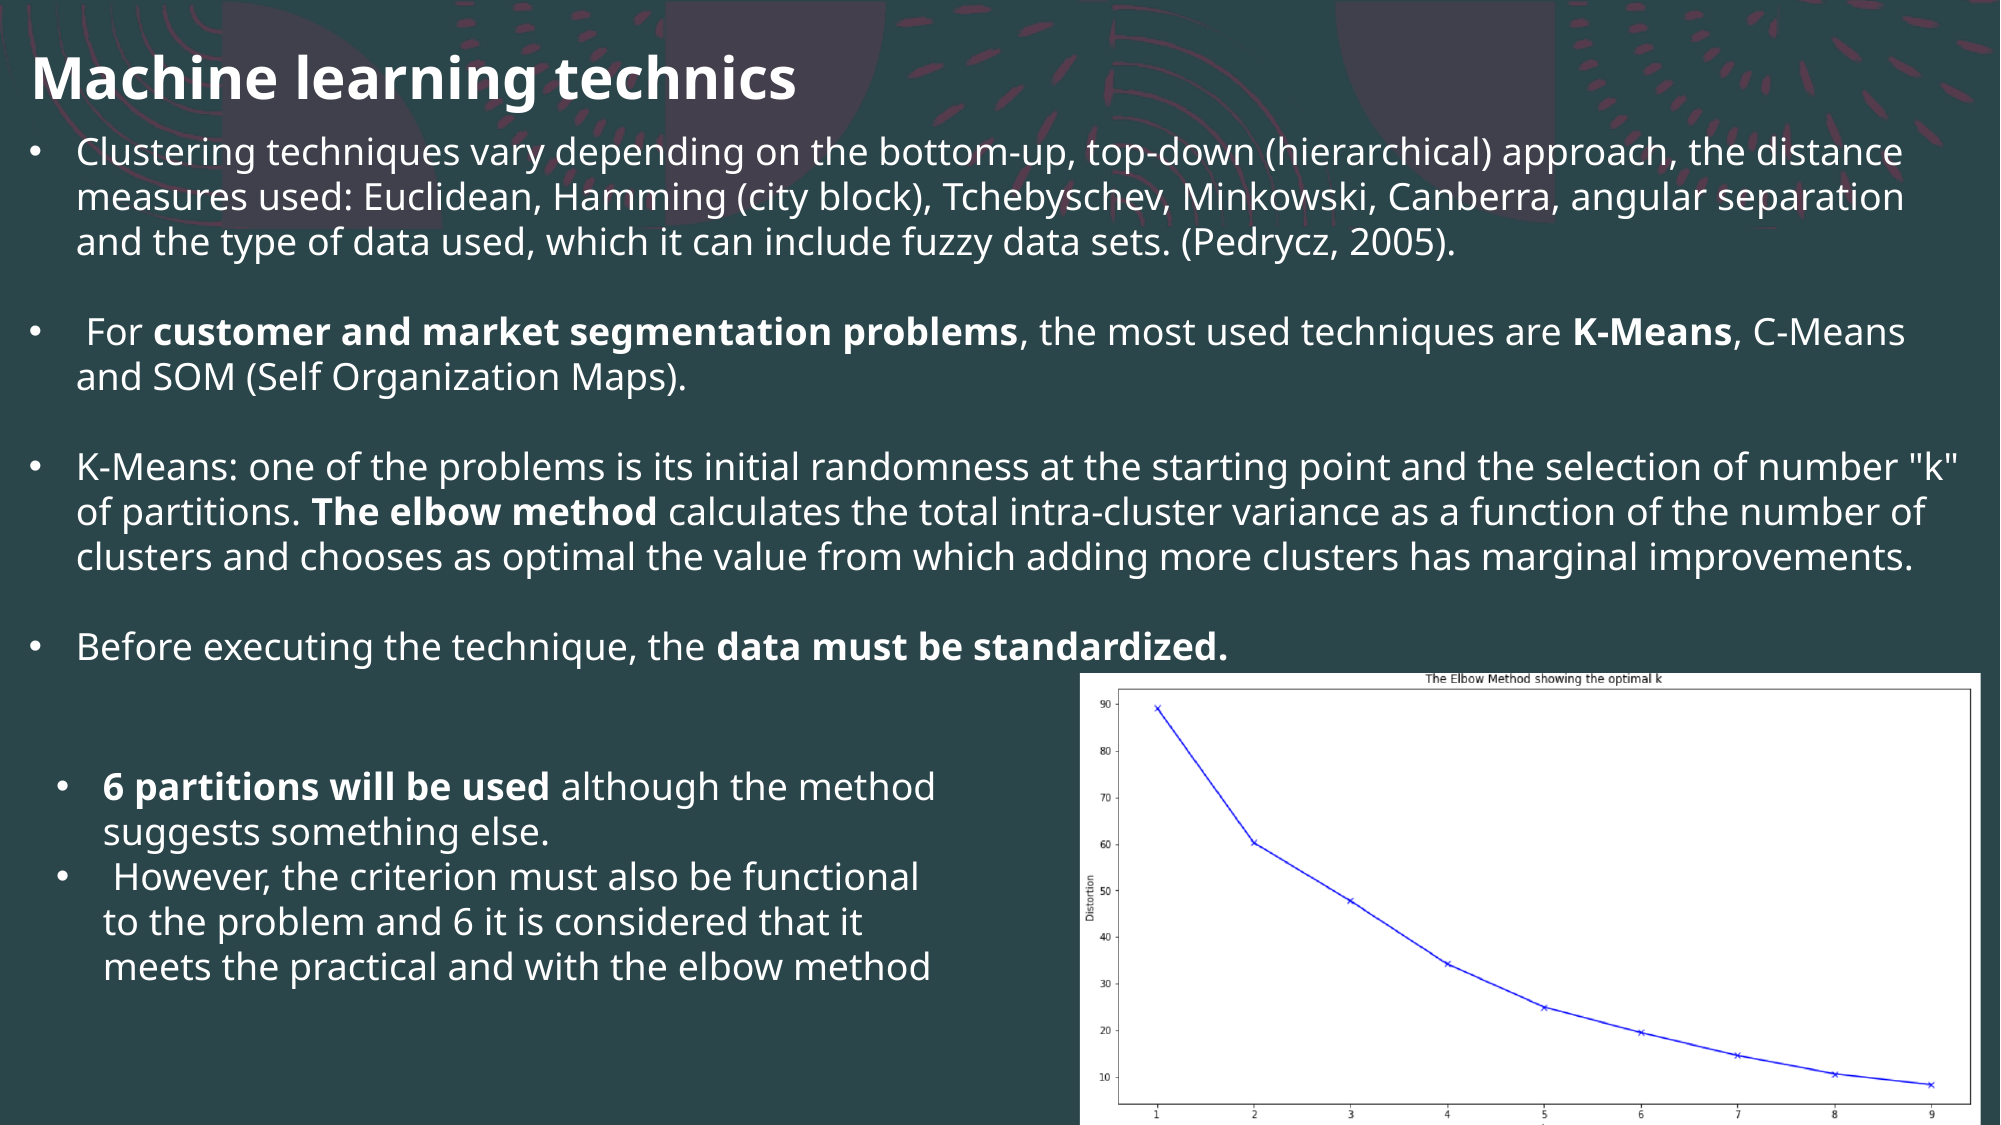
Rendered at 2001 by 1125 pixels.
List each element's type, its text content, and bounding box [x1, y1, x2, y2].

title Machine learning technics [15, 11, 1741, 120]
text_box 6 partitions will be used although the method suggests something else. However, the criterion must also be functional to the problem and 6 it is considered that it meets the practical and with the elbow method [41, 755, 974, 1040]
picture [1079, 673, 1981, 1125]
text_box Clustering techniques vary depending on the bottom-up, top-down (hierarchical) approach, the distance measures used: Euclidean, Hamming (city block), Tchebyschev, Minkowski, Canberra, angular separation and the type of data used, which it can include fuzzy data sets. (Pedrycz, 2005). For customer and market segmentation problems, the most used techniques are K-Means, C-Means and SOM (Self Organization Maps). K-Means: one of the problems is its initial randomness at the starting point and the selection of number "k" of partitions. The elbow method calculates the total intra-cluster variance as a function of the number of clusters and chooses as optimal the value from which adding more clusters has marginal improvements. Before executing the technique, the data must be standardized. [14, 120, 1981, 811]
